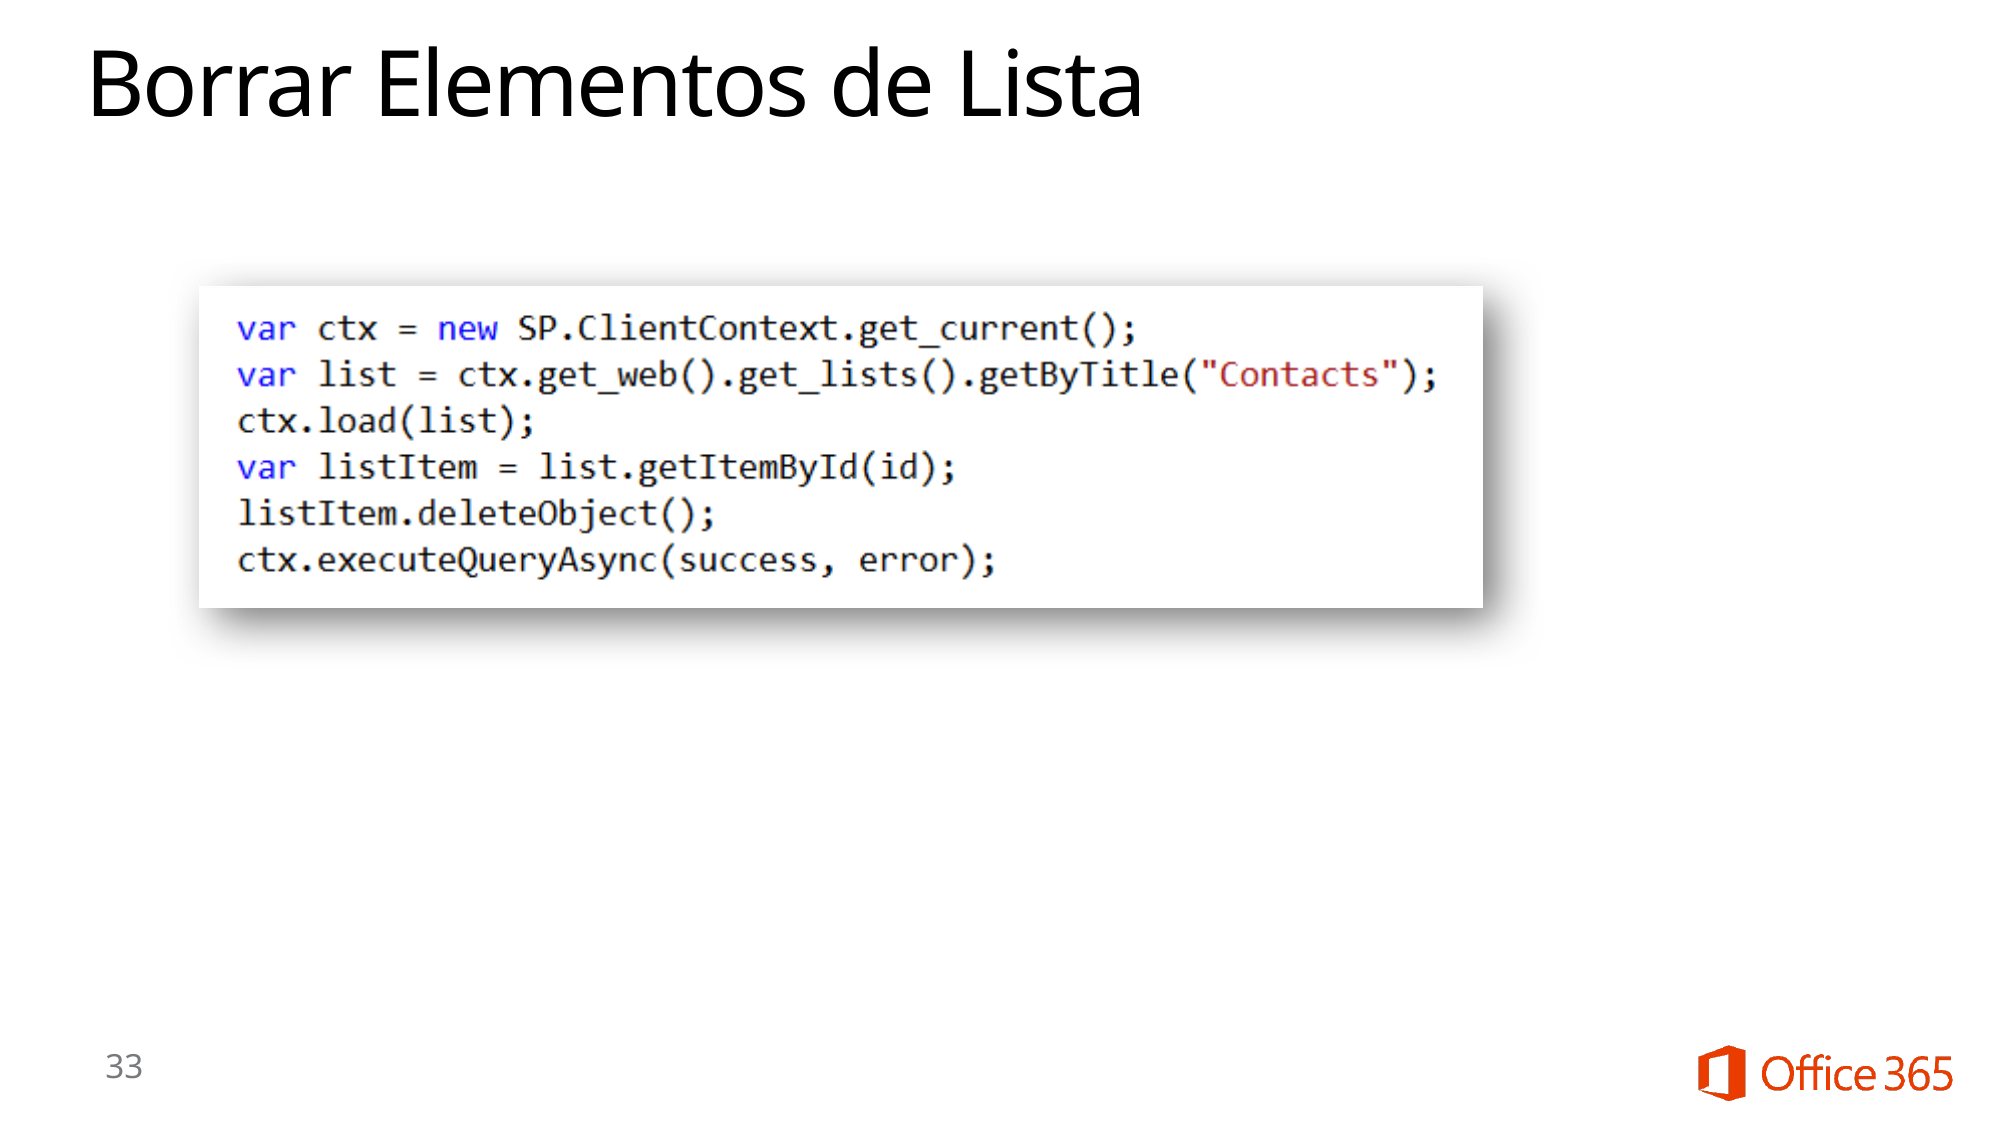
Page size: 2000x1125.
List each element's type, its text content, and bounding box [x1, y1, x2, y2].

title Borrar Elementos de Lista [85, 37, 1914, 161]
slide_number 33 [85, 1049, 178, 1086]
picture [1674, 1021, 1975, 1125]
picture [199, 286, 1484, 608]
